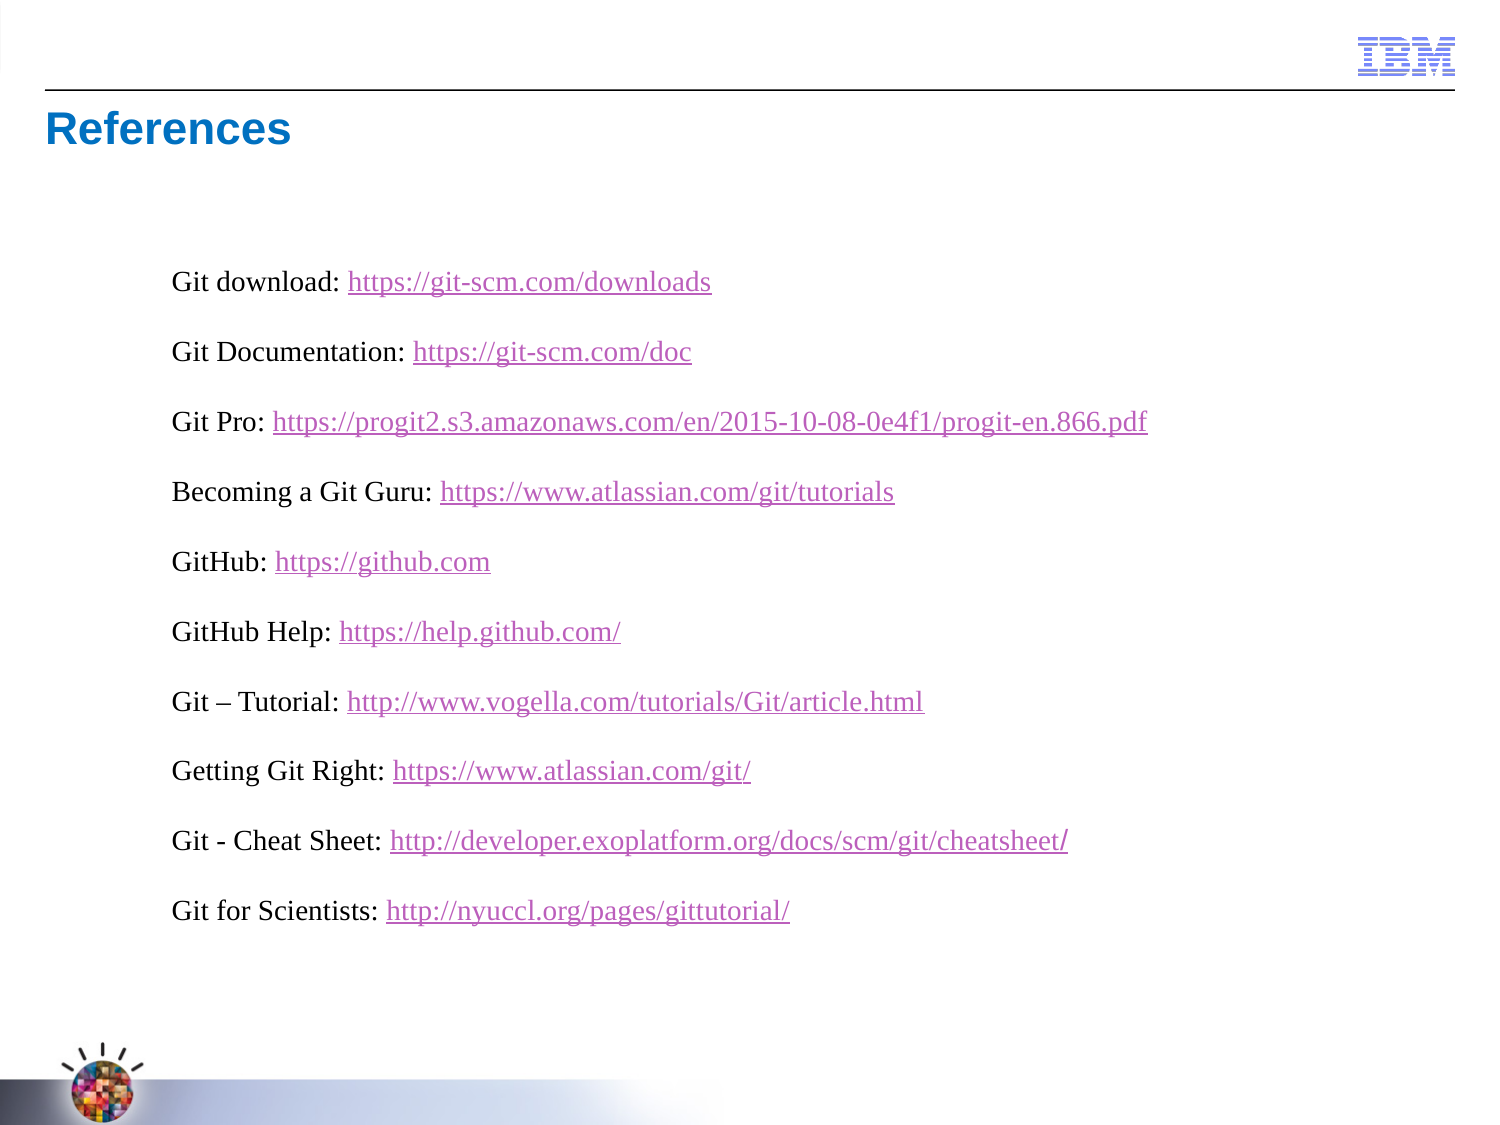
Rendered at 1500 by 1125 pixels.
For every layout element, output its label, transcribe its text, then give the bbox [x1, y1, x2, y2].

title References [29, 97, 1456, 160]
text_box Git download: https://git-scm.com/downloads Git Documentation: https://git-scm.com/doc Git Pro: https://progit2.s3.amazonaws.com/en/2015-10-08-0e4f1/progit-en.866.pdf Becoming a Git Guru: https://www.atlassian.com/git/tutorials GitHub: https://github.com GitHub Help: https://help.github.com/ Git – Tutorial: http://www.vogella.com/tutorials/Git/article.html Getting Git Right: https://www.atlassian.com/git/ Git - Cheat Sheet: http://developer.exoplatform.org/docs/scm/git/cheatsheet/ Git for Scientists: http://nyuccl.org/pages/gittutorial/ [156, 254, 1330, 934]
picture [1358, 37, 1455, 76]
picture [0, 1041, 724, 1125]
